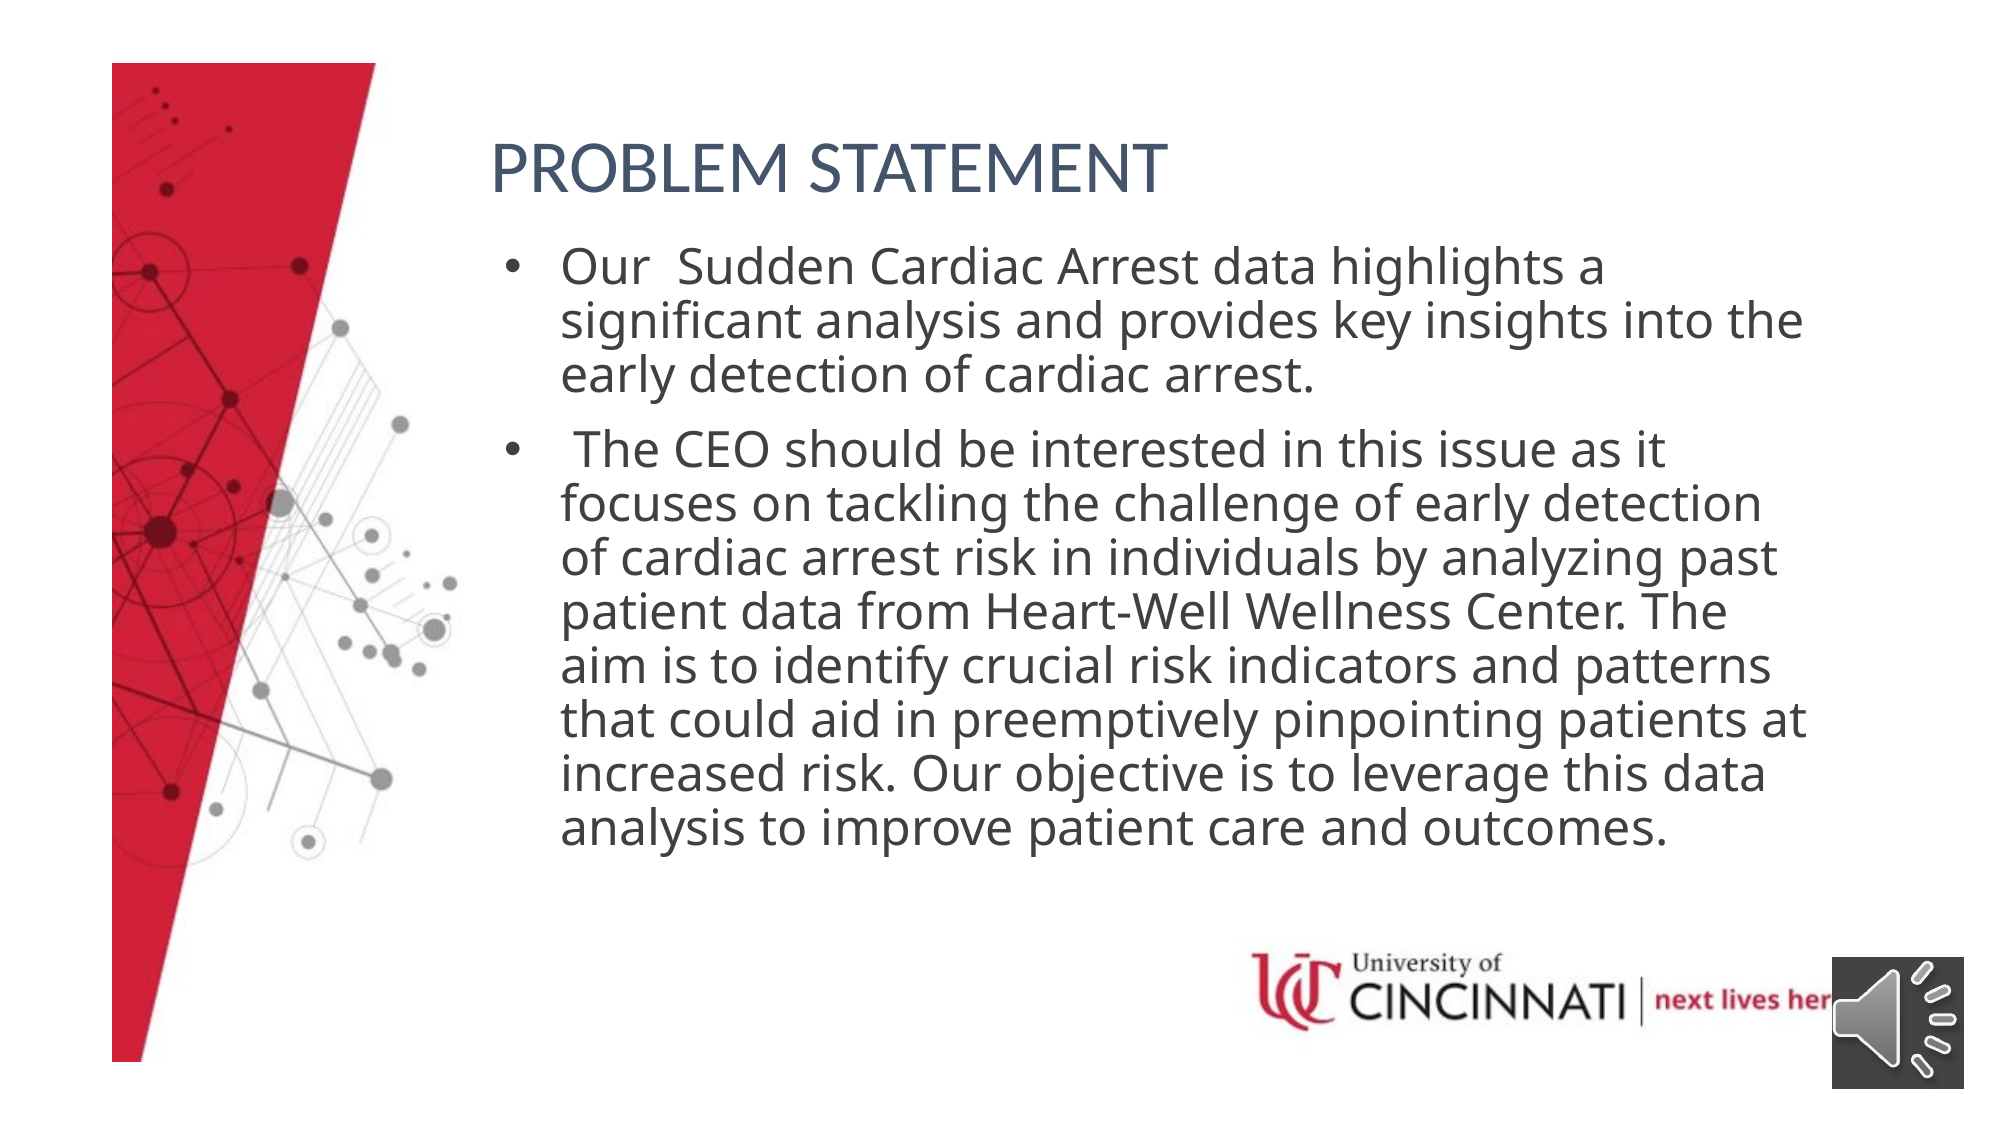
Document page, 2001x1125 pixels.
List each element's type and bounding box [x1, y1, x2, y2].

picture [112, 63, 1965, 1090]
